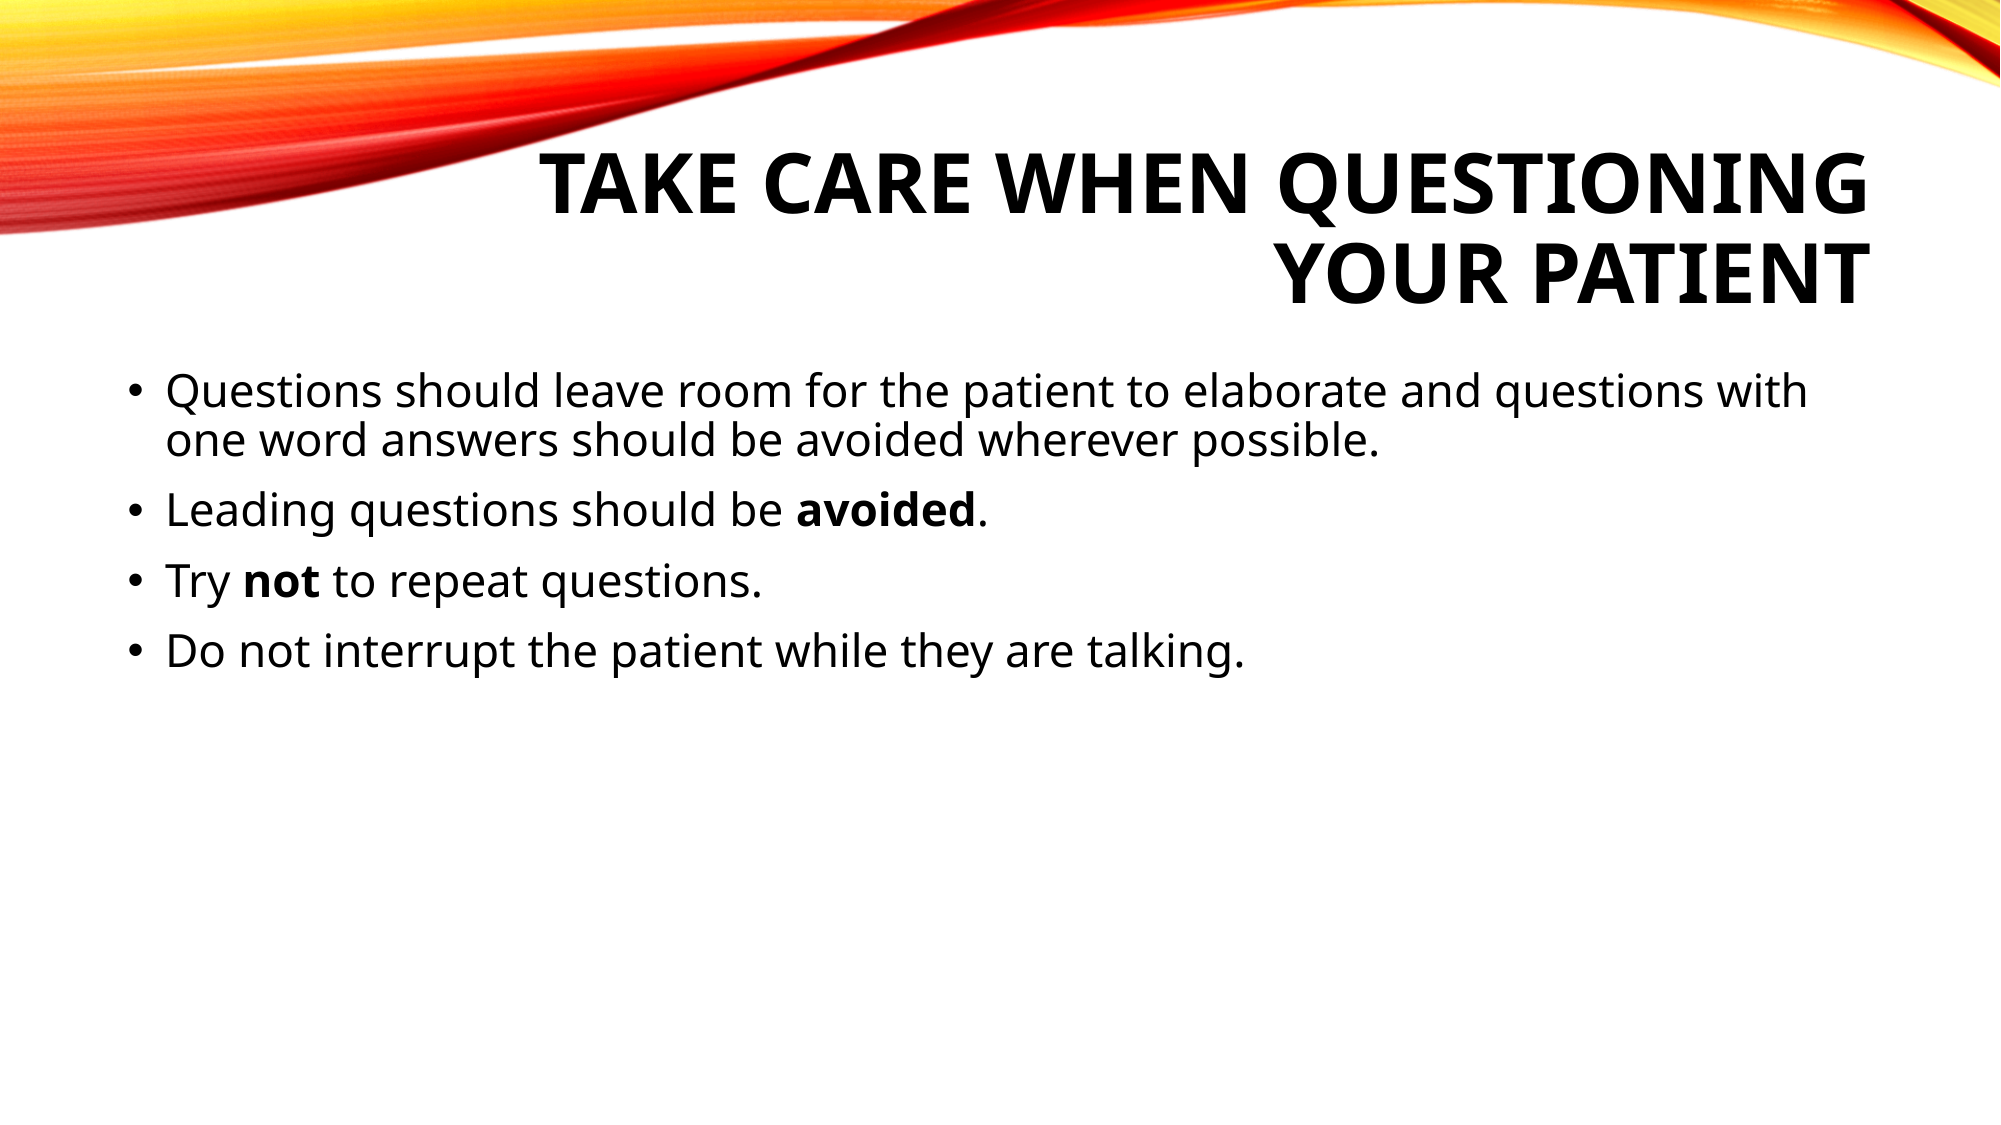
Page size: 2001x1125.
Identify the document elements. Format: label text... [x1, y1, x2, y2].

picture [0, 0, 2000, 237]
list Questions should leave room for the patient to elaborate and questions with one word answers should be avoided wherever possible. Leading questions should be avoided. Try not to repeat questions. Do not interrupt the patient while they are talking. [112, 360, 1888, 1021]
title TAKE CARE WHEN QUESTIONING YOUR PATIENT [474, 125, 1888, 338]
